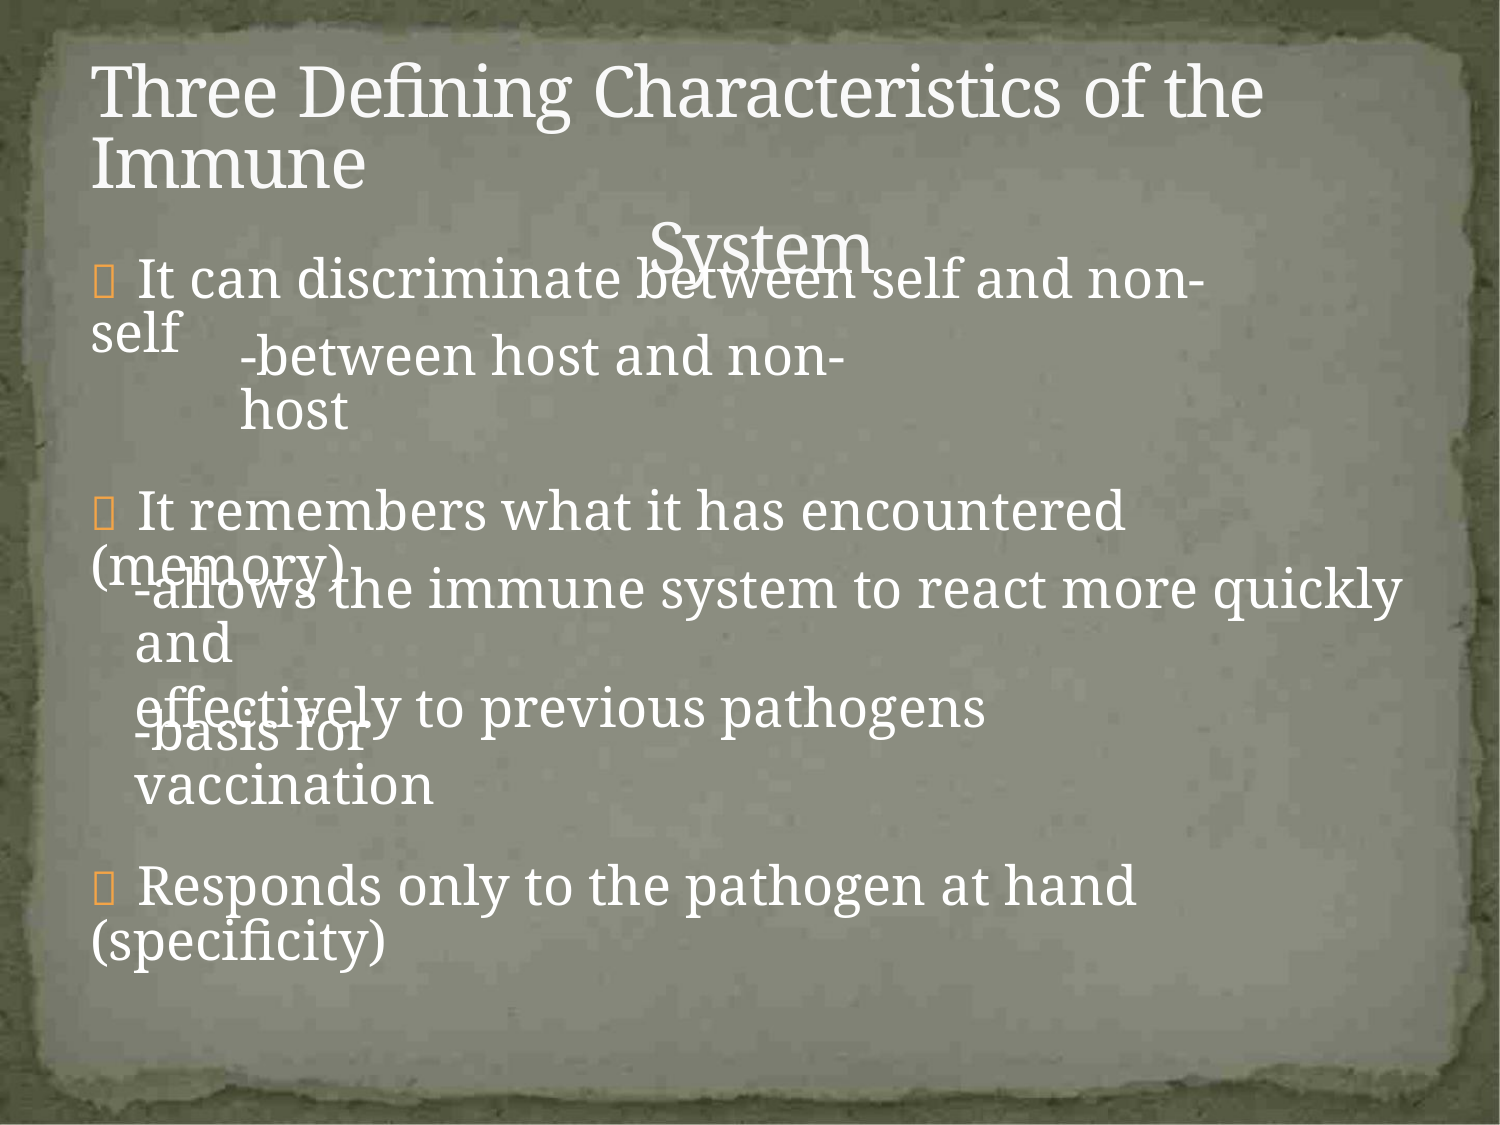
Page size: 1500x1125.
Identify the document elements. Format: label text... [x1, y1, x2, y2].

text_box  It can discriminate between self and non-self [89, 254, 1213, 364]
text_box Three Defining Characteristics of the Immune System [90, 60, 1442, 288]
text_box -basis for vaccination [134, 707, 659, 816]
text_box -between host and non-host [239, 332, 927, 441]
text_box  It remembers what it has encountered (memory) [89, 487, 1306, 596]
text_box  Responds only to the pathogen at hand (specificity) [90, 862, 1369, 971]
text_box -allows the immune system to react more quickly and effectively to previous pathogens [134, 564, 1418, 739]
text_box [0, 0, 1500, 1125]
